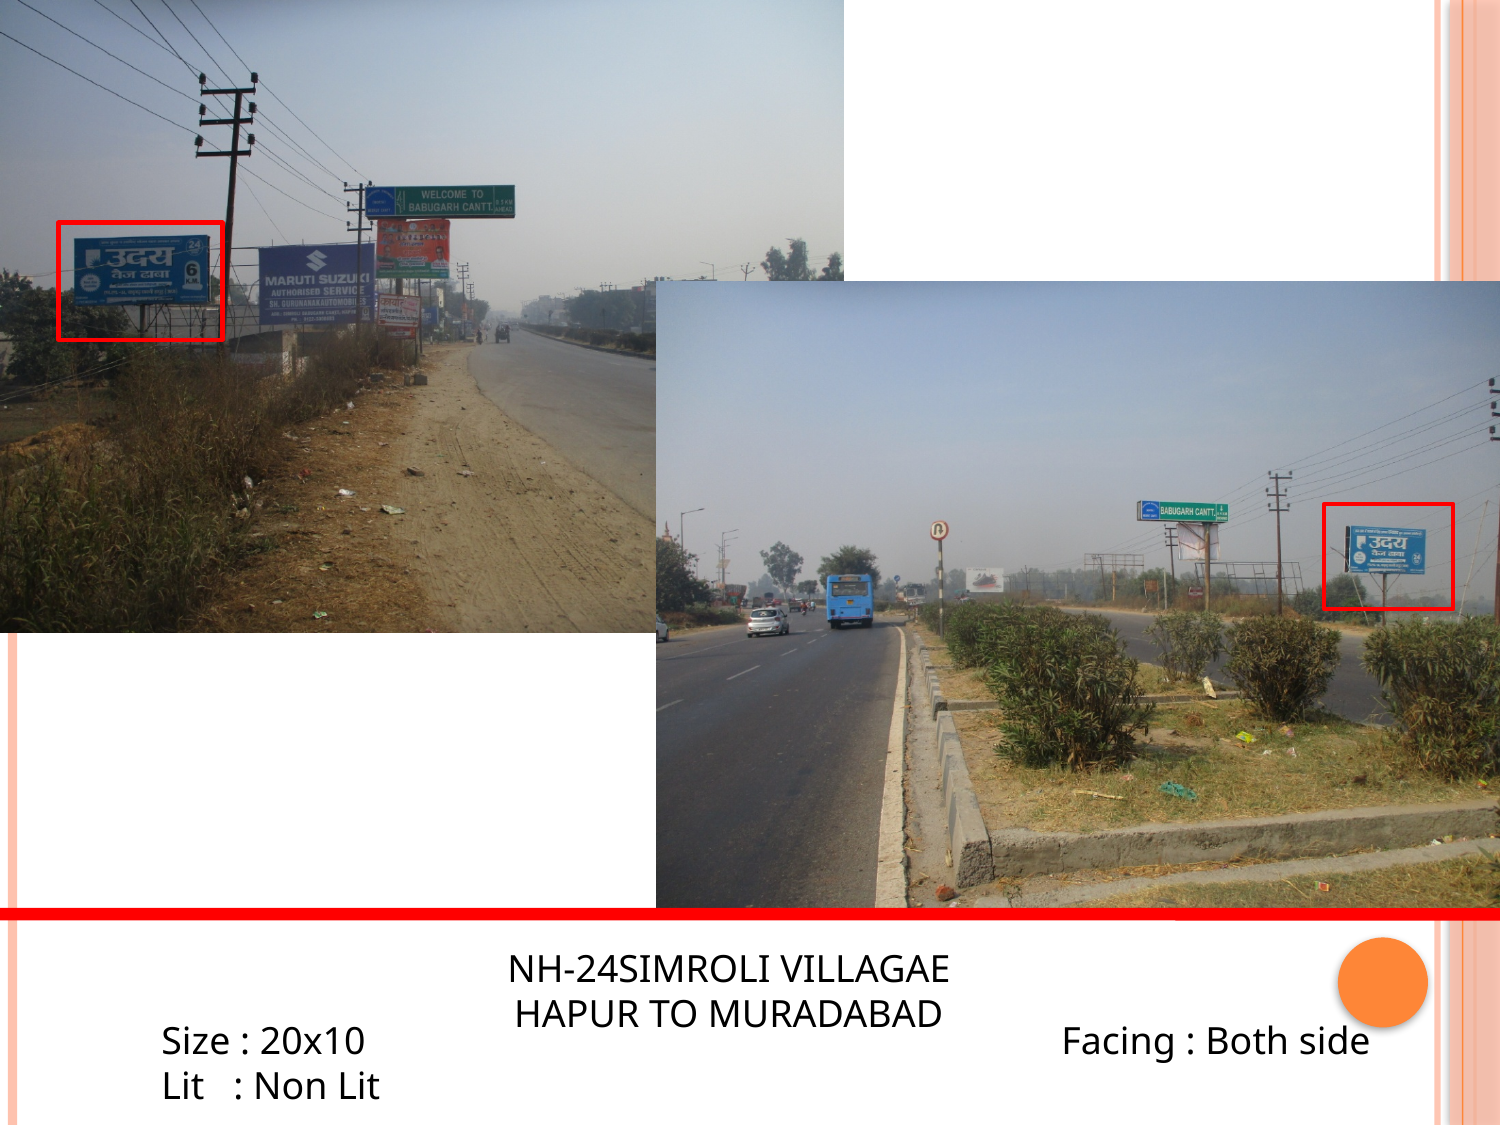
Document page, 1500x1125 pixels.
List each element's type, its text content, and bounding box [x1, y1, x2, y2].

text_box Size : 20x10 Facing : Both side Lit : Non Lit [0, 1009, 1500, 1115]
picture [0, 0, 1500, 913]
text_box NH-24SIMROLI VILLAGAE HAPUR TO MURADABAD [492, 937, 966, 1009]
